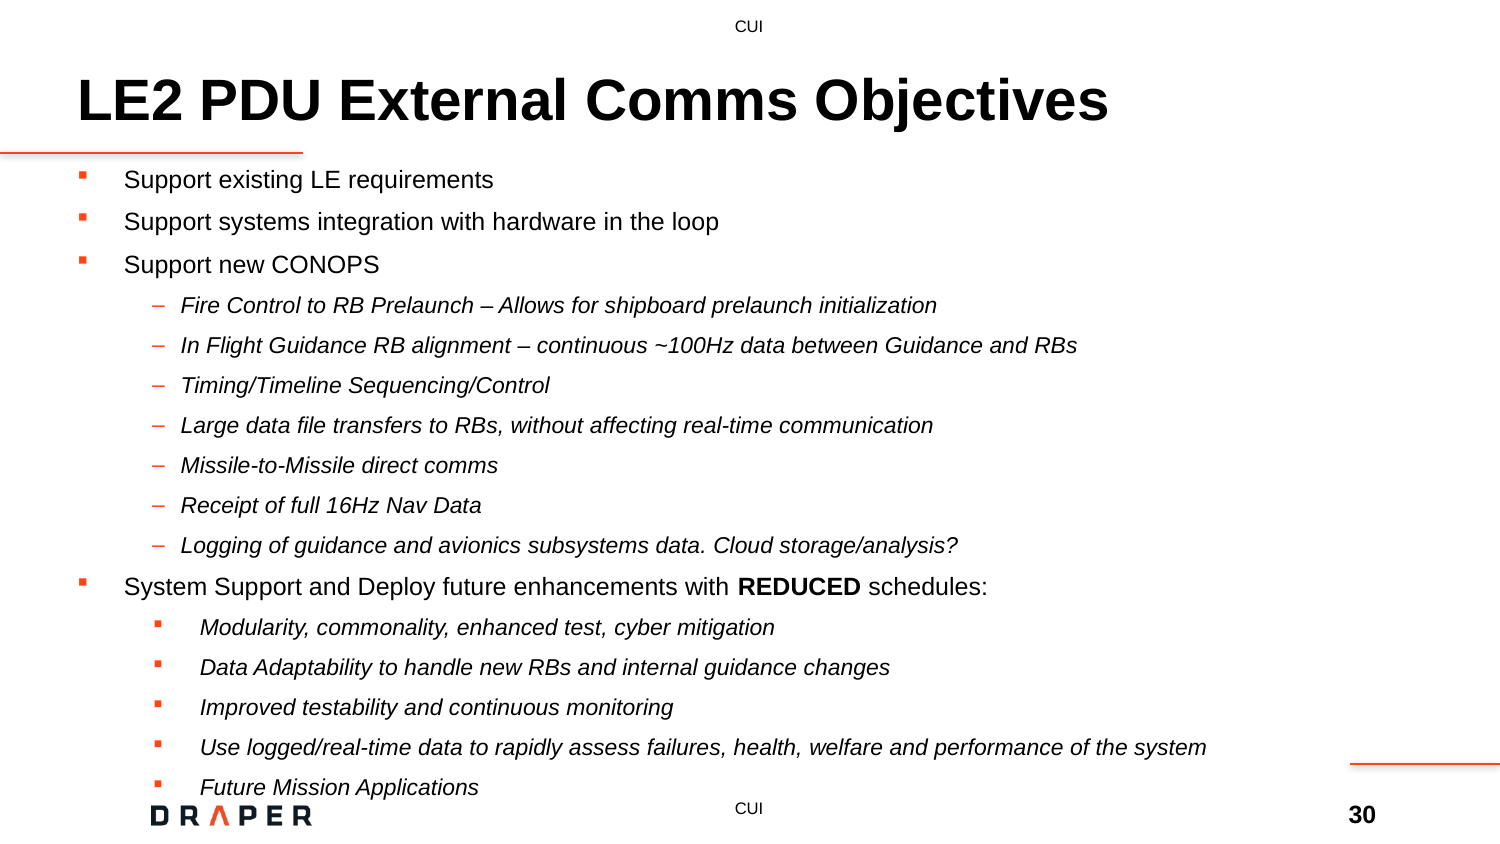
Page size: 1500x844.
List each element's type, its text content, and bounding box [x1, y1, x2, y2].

title LE2 PDU External Comms Objectives [77, 42, 1427, 152]
picture [151, 803, 313, 827]
slide_number 30 [1333, 791, 1411, 837]
list Support existing LE requirements Support systems integration with hardware in the loop Support new CONOPS Fire Control to RB Prelaunch – Allows for shipboard prelaunch initialization In Flight Guidance RB alignment – continuous ~100Hz data between Guidance and RBs Timing/Timeline Sequencing/Control Large data file transfers to RBs, without affecting real-time communication Missile-to-Missile direct comms Receipt of full 16Hz Nav Data Logging of guidance and avionics subsystems data. Cloud storage/analysis? System Support and Deploy future enhancements with REDUCED schedules: Modularity, commonality, enhanced test, cyber mitigation Data Adaptability to handle new RBs and internal guidance changes Improved testability and continuous monitoring Use logged/real-time data to rapidly assess failures, health, welfare and performance of the system Future Mission Applications [77, 155, 1427, 802]
